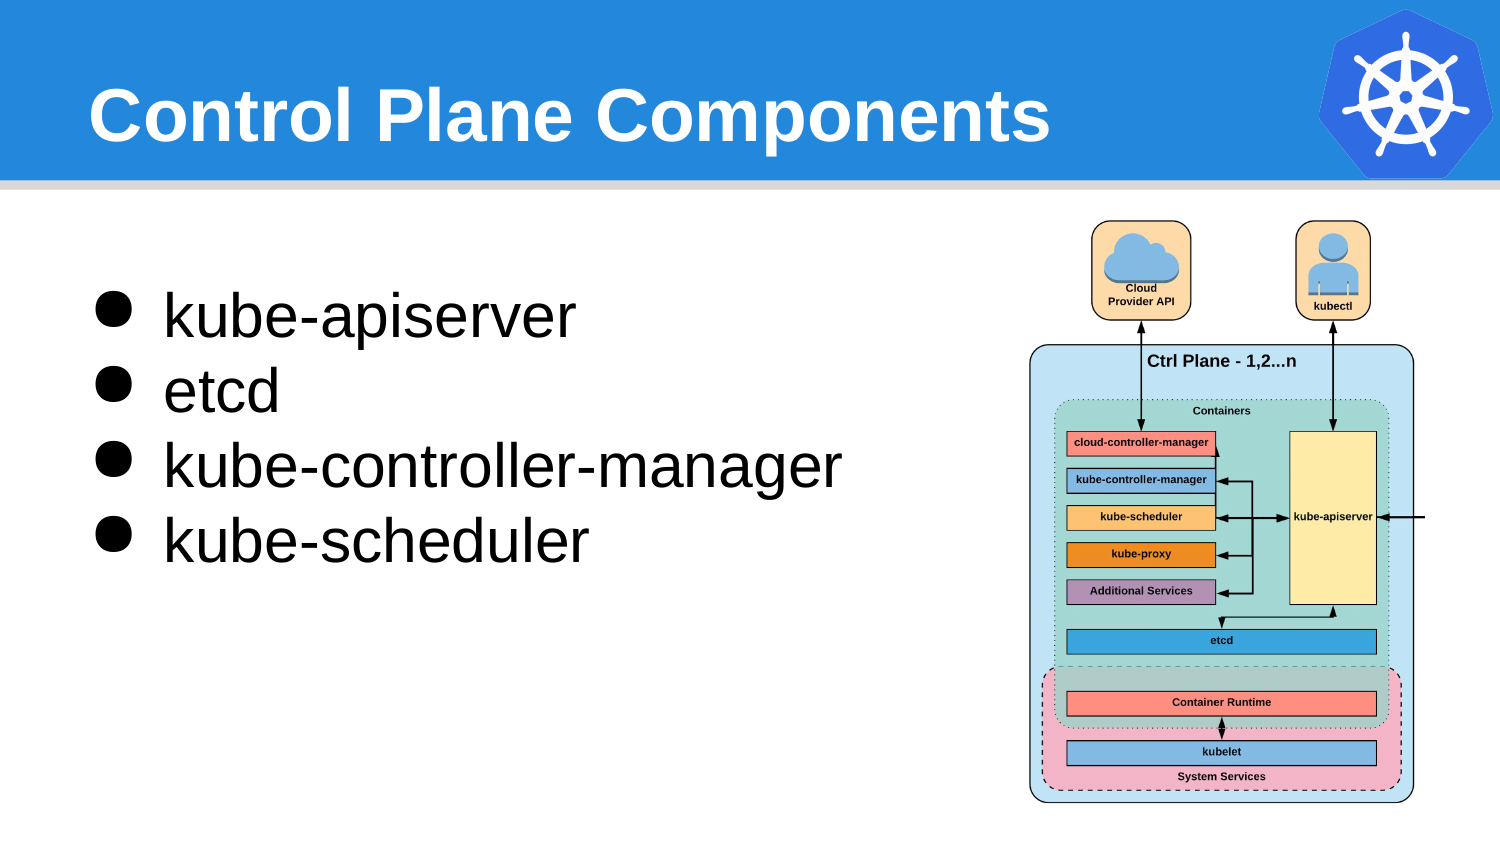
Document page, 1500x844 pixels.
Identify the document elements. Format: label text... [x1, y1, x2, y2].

picture [1318, 7, 1494, 182]
text_box kube-apiserver etcd kube-controller-manager kube-scheduler [86, 273, 848, 576]
text_box [1005, 196, 1425, 821]
title Control Plane Components [86, 64, 1057, 208]
